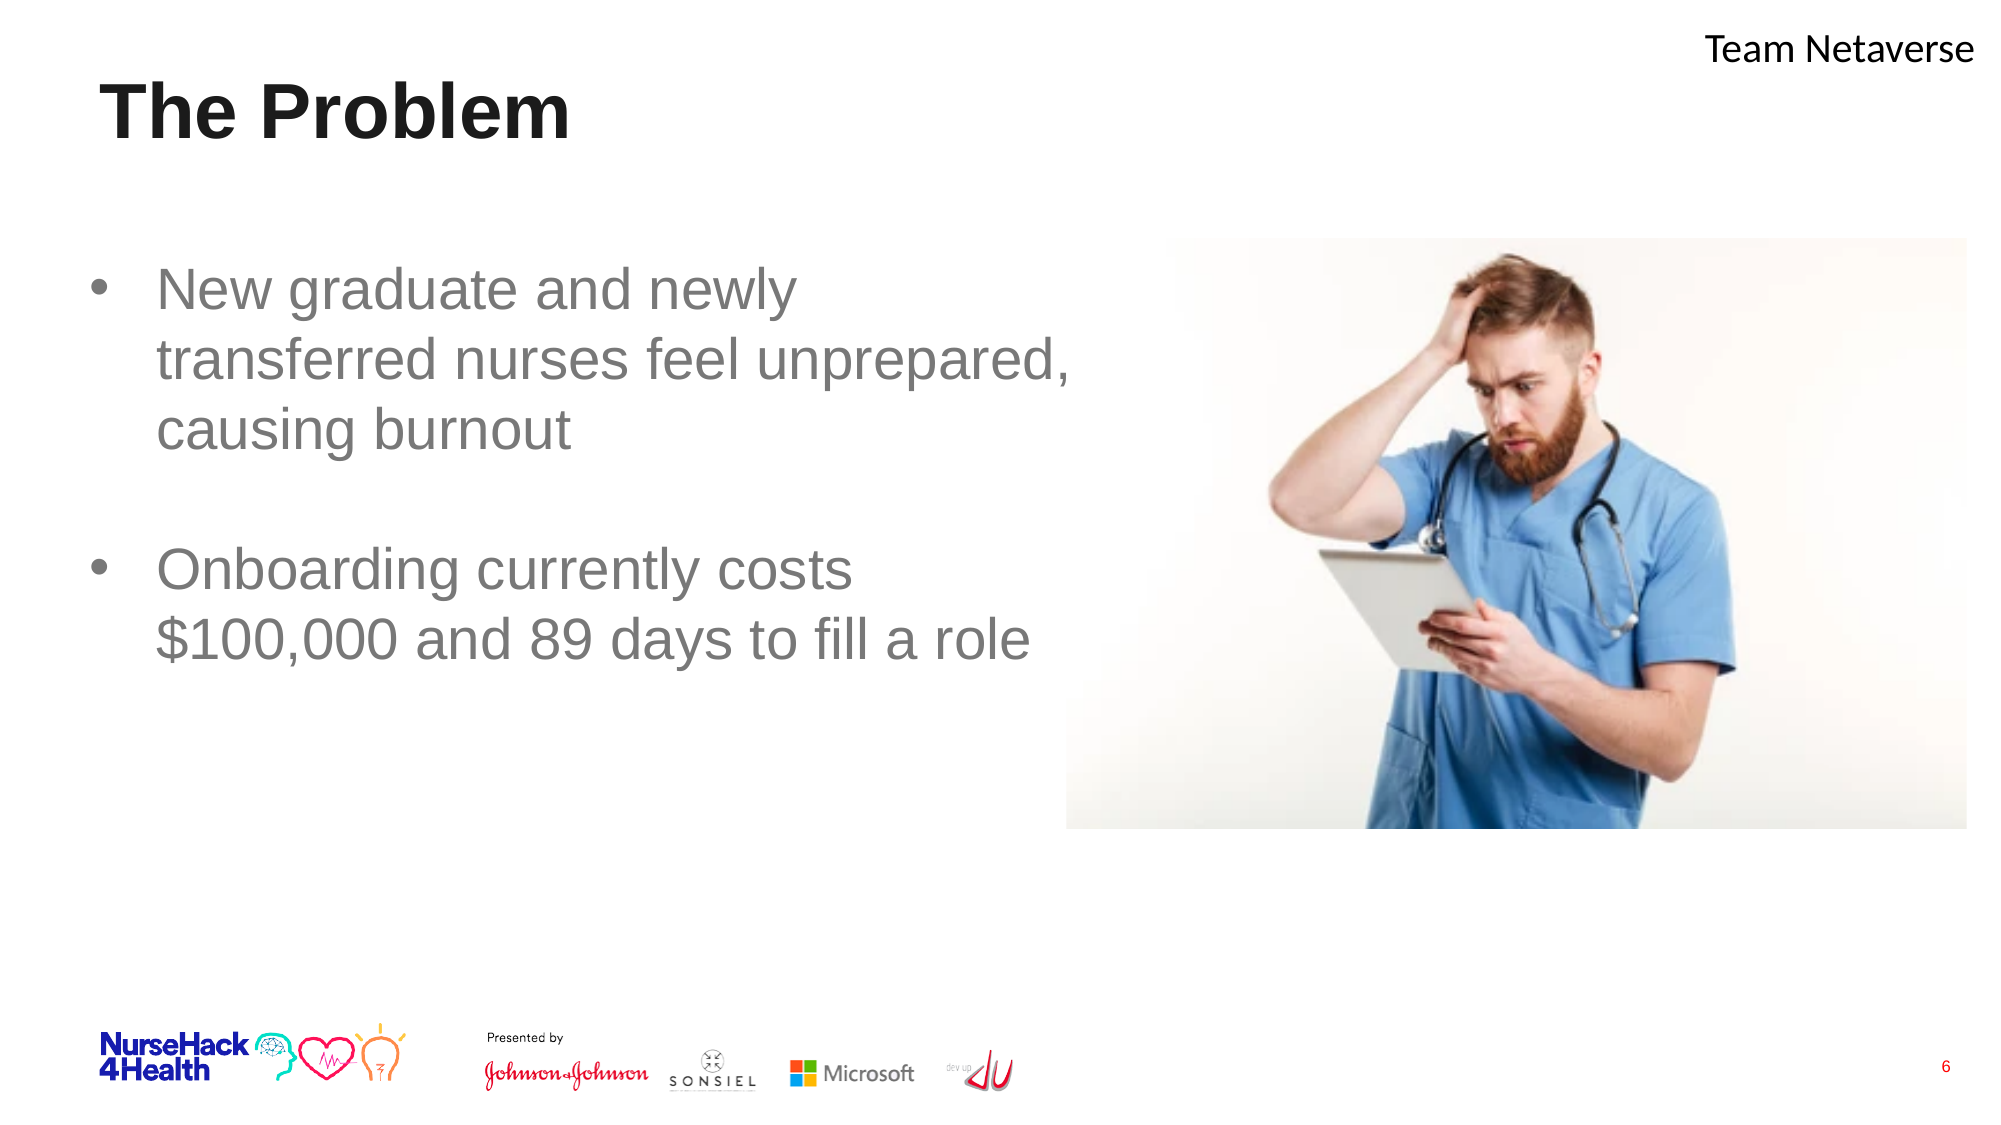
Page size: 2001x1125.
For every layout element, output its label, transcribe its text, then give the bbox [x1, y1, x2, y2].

picture [254, 1023, 406, 1081]
text_box New graduate and newly transferred nurses feel unprepared, causing burnout Onboarding currently costs $100,000 and 89 days to fill a role [81, 179, 1092, 869]
text_box ‹#› [1935, 1055, 1967, 1078]
text_box Team Netaverse [1689, 6, 2000, 87]
title The Problem [97, 57, 1768, 156]
picture [484, 1032, 1014, 1092]
picture [1066, 238, 1967, 829]
